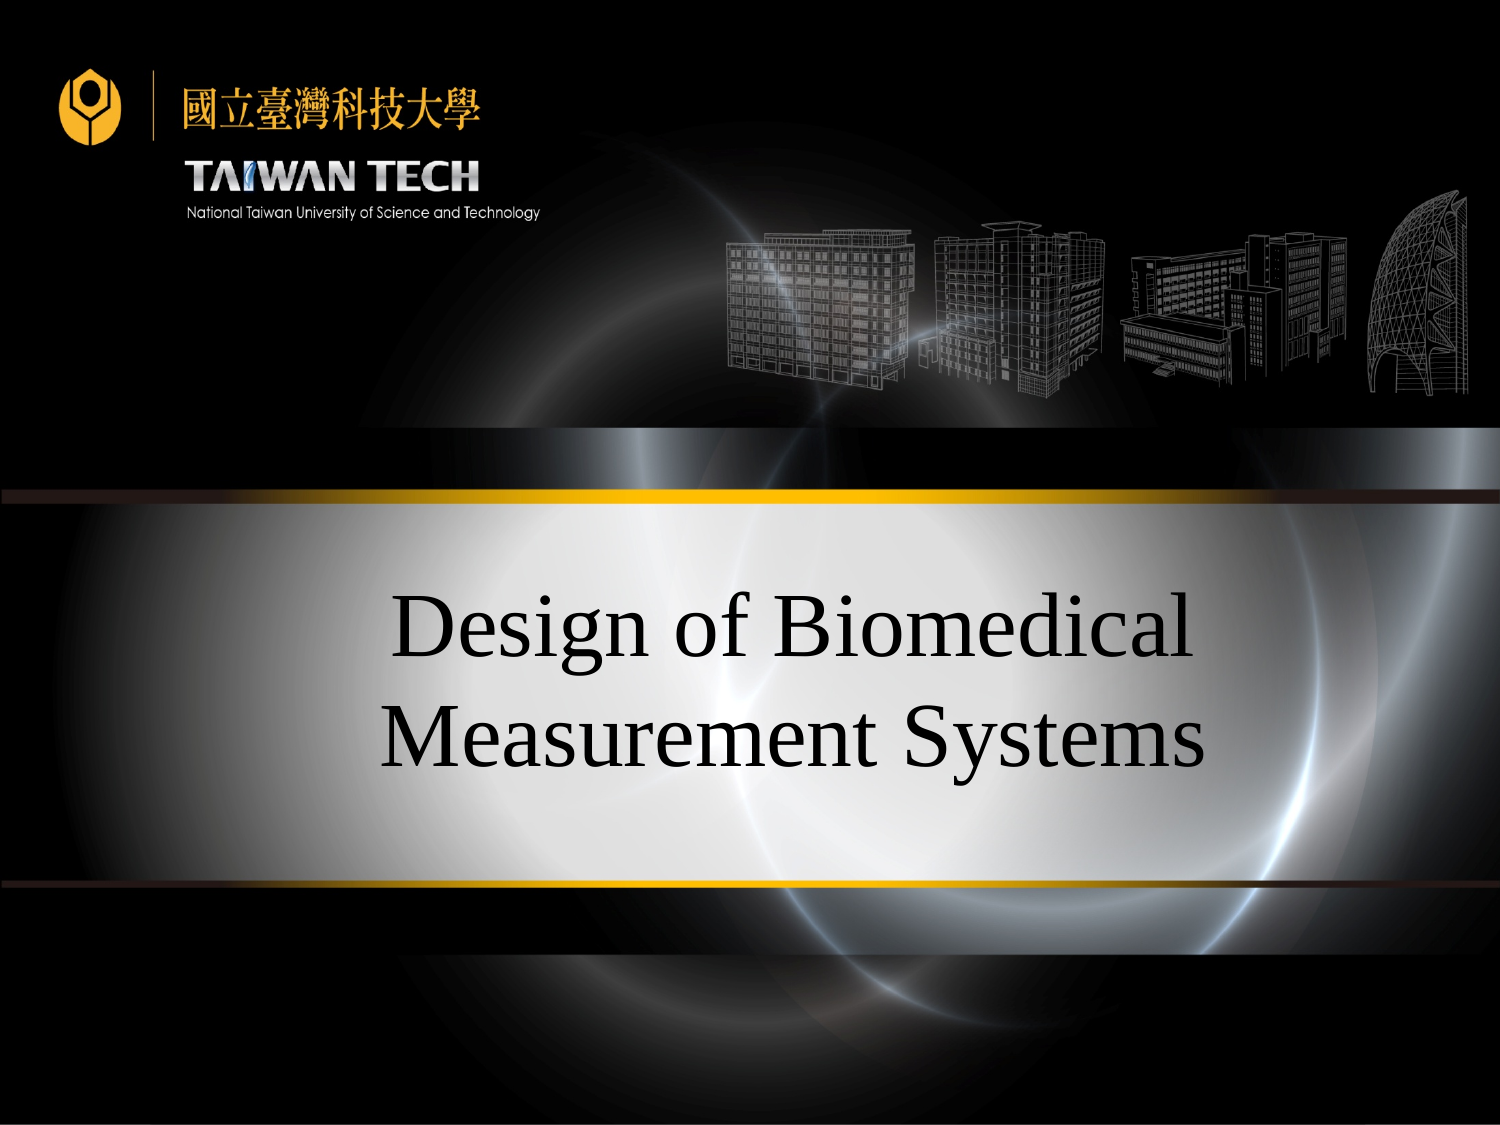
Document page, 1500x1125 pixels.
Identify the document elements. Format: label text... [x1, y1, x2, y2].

picture [0, 0, 1500, 1125]
title Design of Biomedical Measurement Systems [162, 612, 1425, 738]
